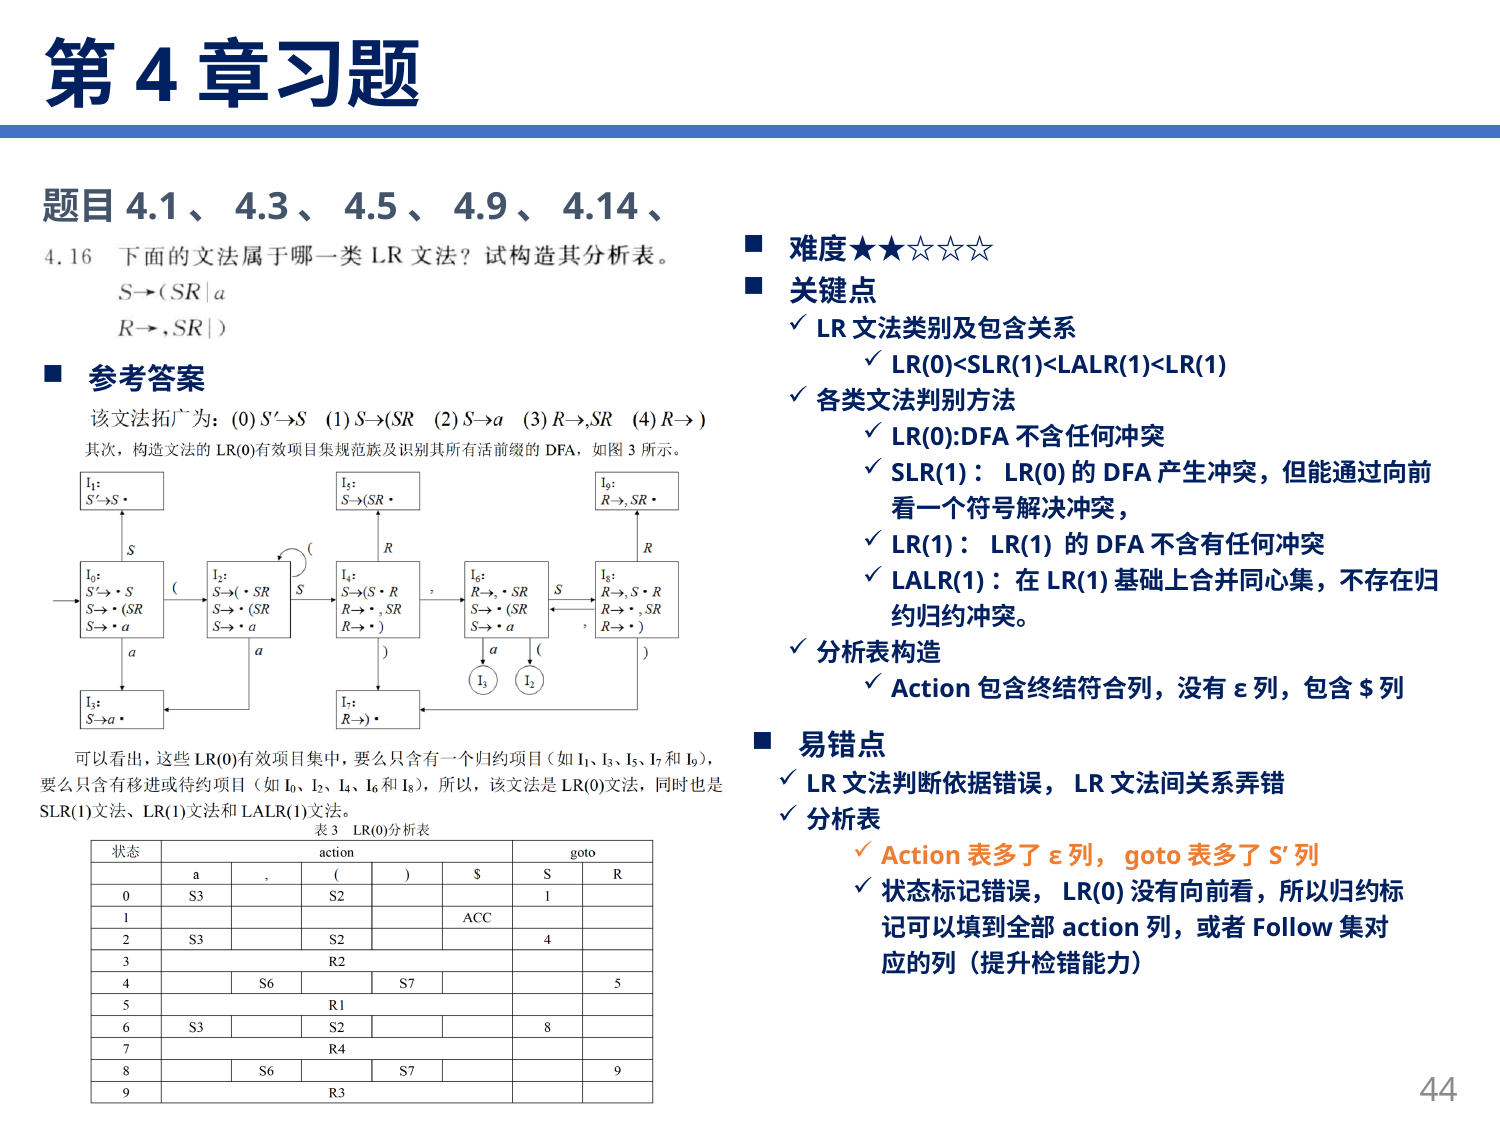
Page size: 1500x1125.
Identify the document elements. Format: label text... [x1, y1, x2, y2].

picture [32, 745, 729, 1106]
title 第4章习题 [27, 23, 1471, 132]
picture [51, 436, 692, 733]
text_box 题目4.1、4.3、4.5、4.9、4.14、4.16 [27, 166, 729, 289]
slide_number 44 [1397, 1065, 1473, 1118]
picture [38, 230, 695, 342]
picture [88, 400, 720, 433]
text_box 参考答案 [27, 345, 658, 403]
text_box 难度★★☆☆☆ 关键点 LR文法类别及包含关系 LR(0)<SLR(1)<LALR(1)<LR(1) 各类文法判别方法 LR(0):DFA不含任何冲突 SLR(1)：LR(0)的DFA产生冲突，但能通过向前看一个符号解决冲突， LR(1)：LR(1) 的DFA不含有任何冲突 LALR(1)：在LR(1)基础上合并同心集，不存在归约归约冲突。 分析表构造 Action包含终结符合列，没有ɛ列，包含$列 [728, 215, 1466, 710]
text_box 易错点 LR文法判断依据错误，LR文法间关系弄错 分析表 Action表多了ɛ列，goto表多了S’列 状态标记错误，LR(0)没有向前看，所以归约标记可以填到全部action列，或者Follow集对应的列（提升检错能力） [736, 712, 1427, 985]
